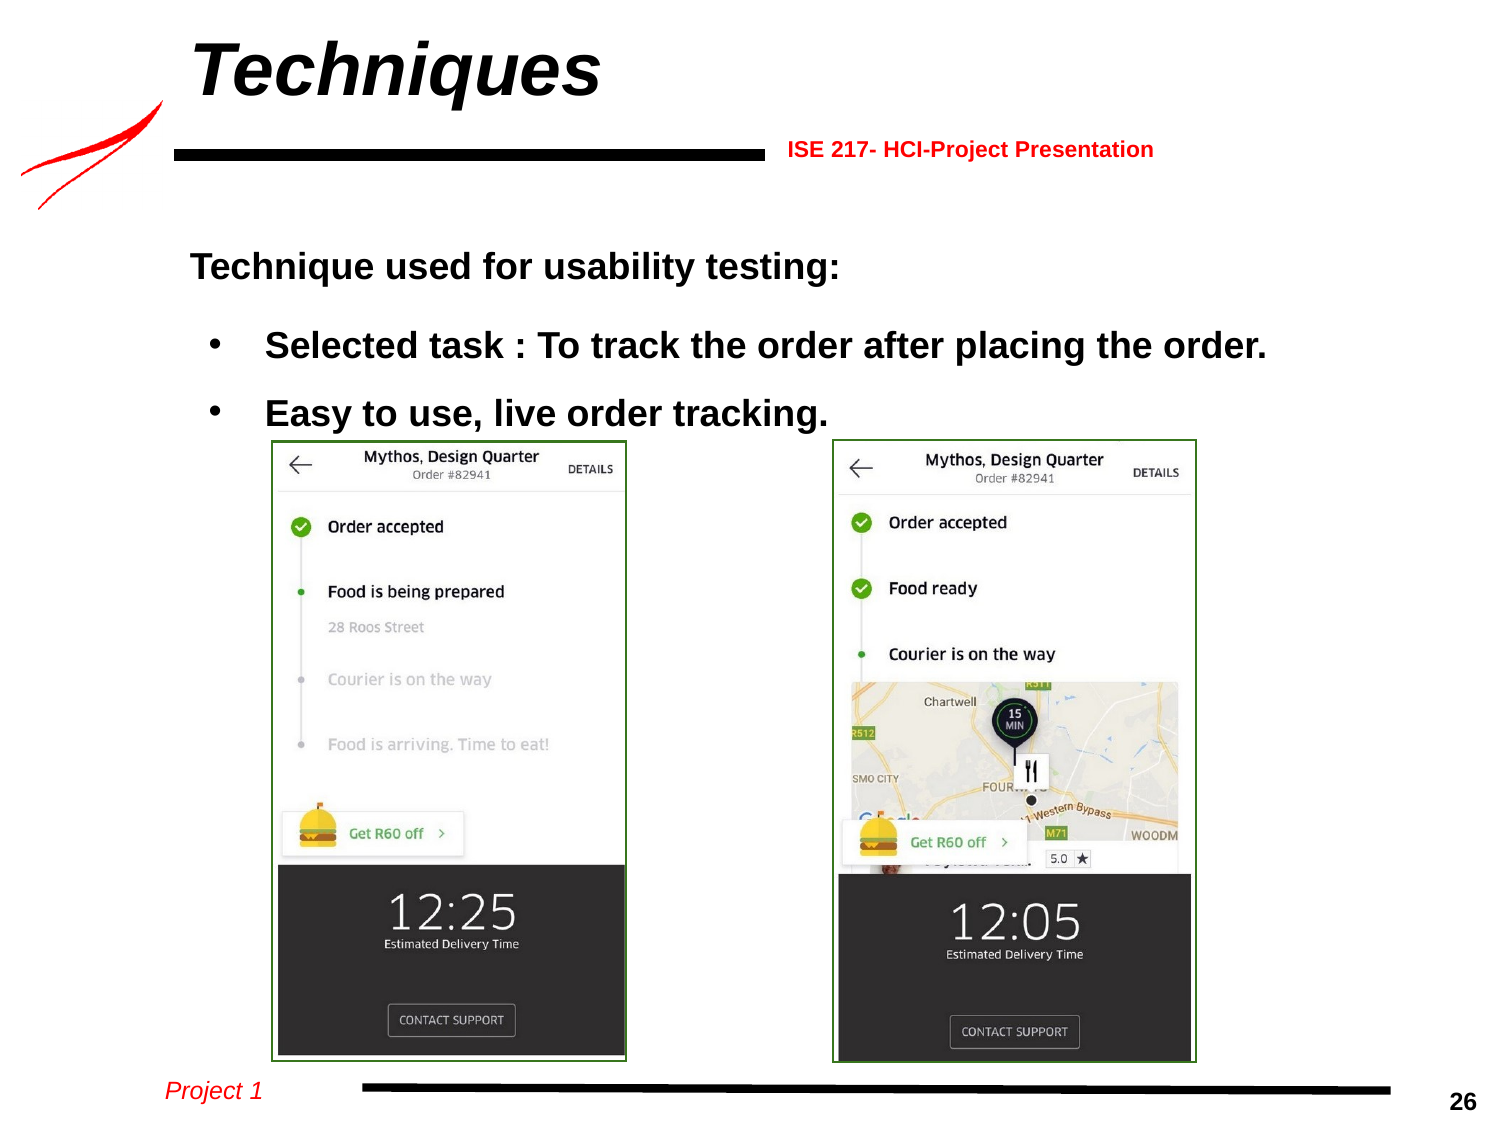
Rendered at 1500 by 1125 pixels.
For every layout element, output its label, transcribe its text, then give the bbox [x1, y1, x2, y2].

list Technique used for usability testing: Selected task : To track the order after placing the order. Easy to use, live order tracking. [174, 212, 1400, 1038]
title Techniques [174, 12, 1400, 131]
picture [834, 440, 1196, 1062]
picture [21, 100, 163, 210]
picture [273, 442, 626, 1060]
